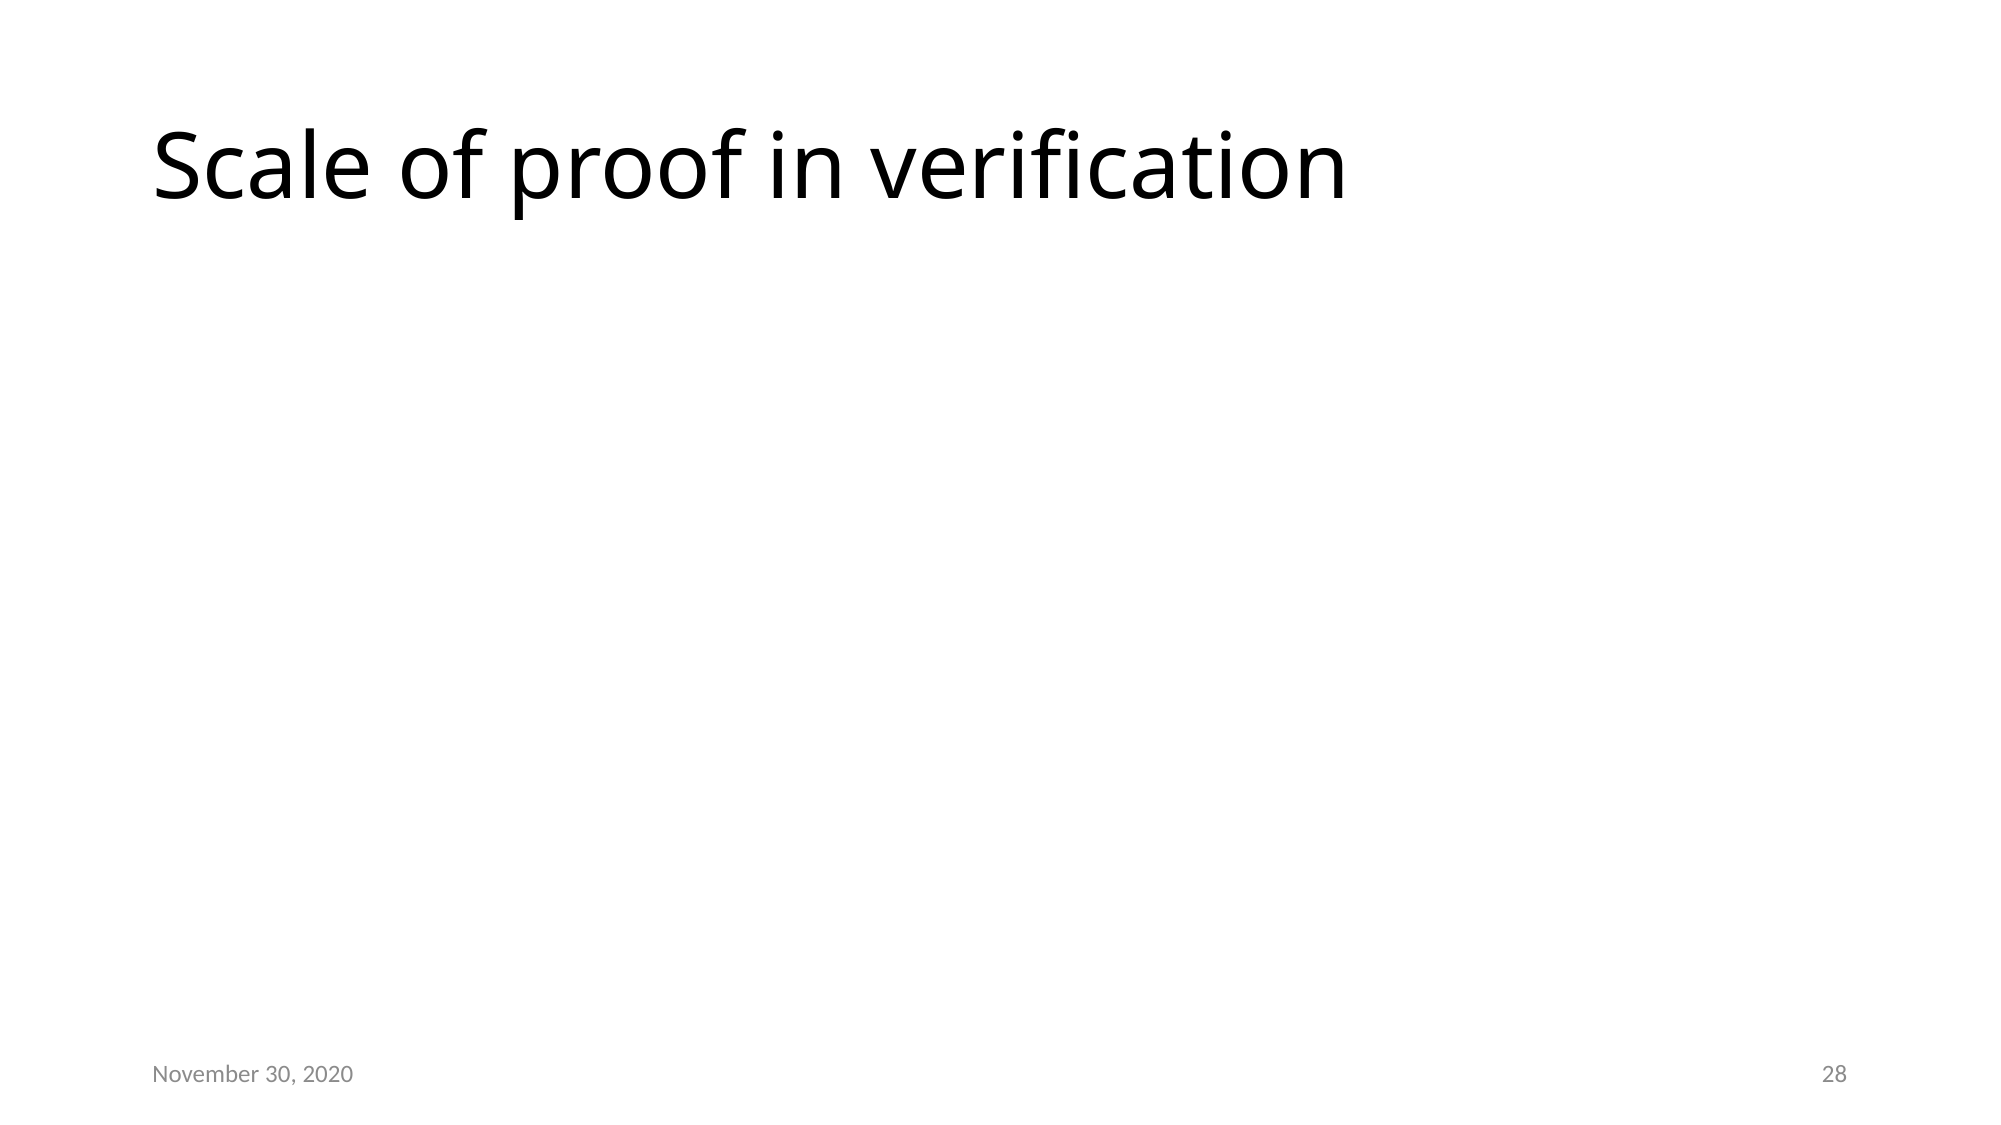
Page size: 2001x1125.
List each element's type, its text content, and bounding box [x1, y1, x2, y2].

title Scale of proof in verification [137, 59, 1863, 278]
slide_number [137, 1042, 588, 1103]
slide_number 28 [1412, 1042, 1863, 1103]
